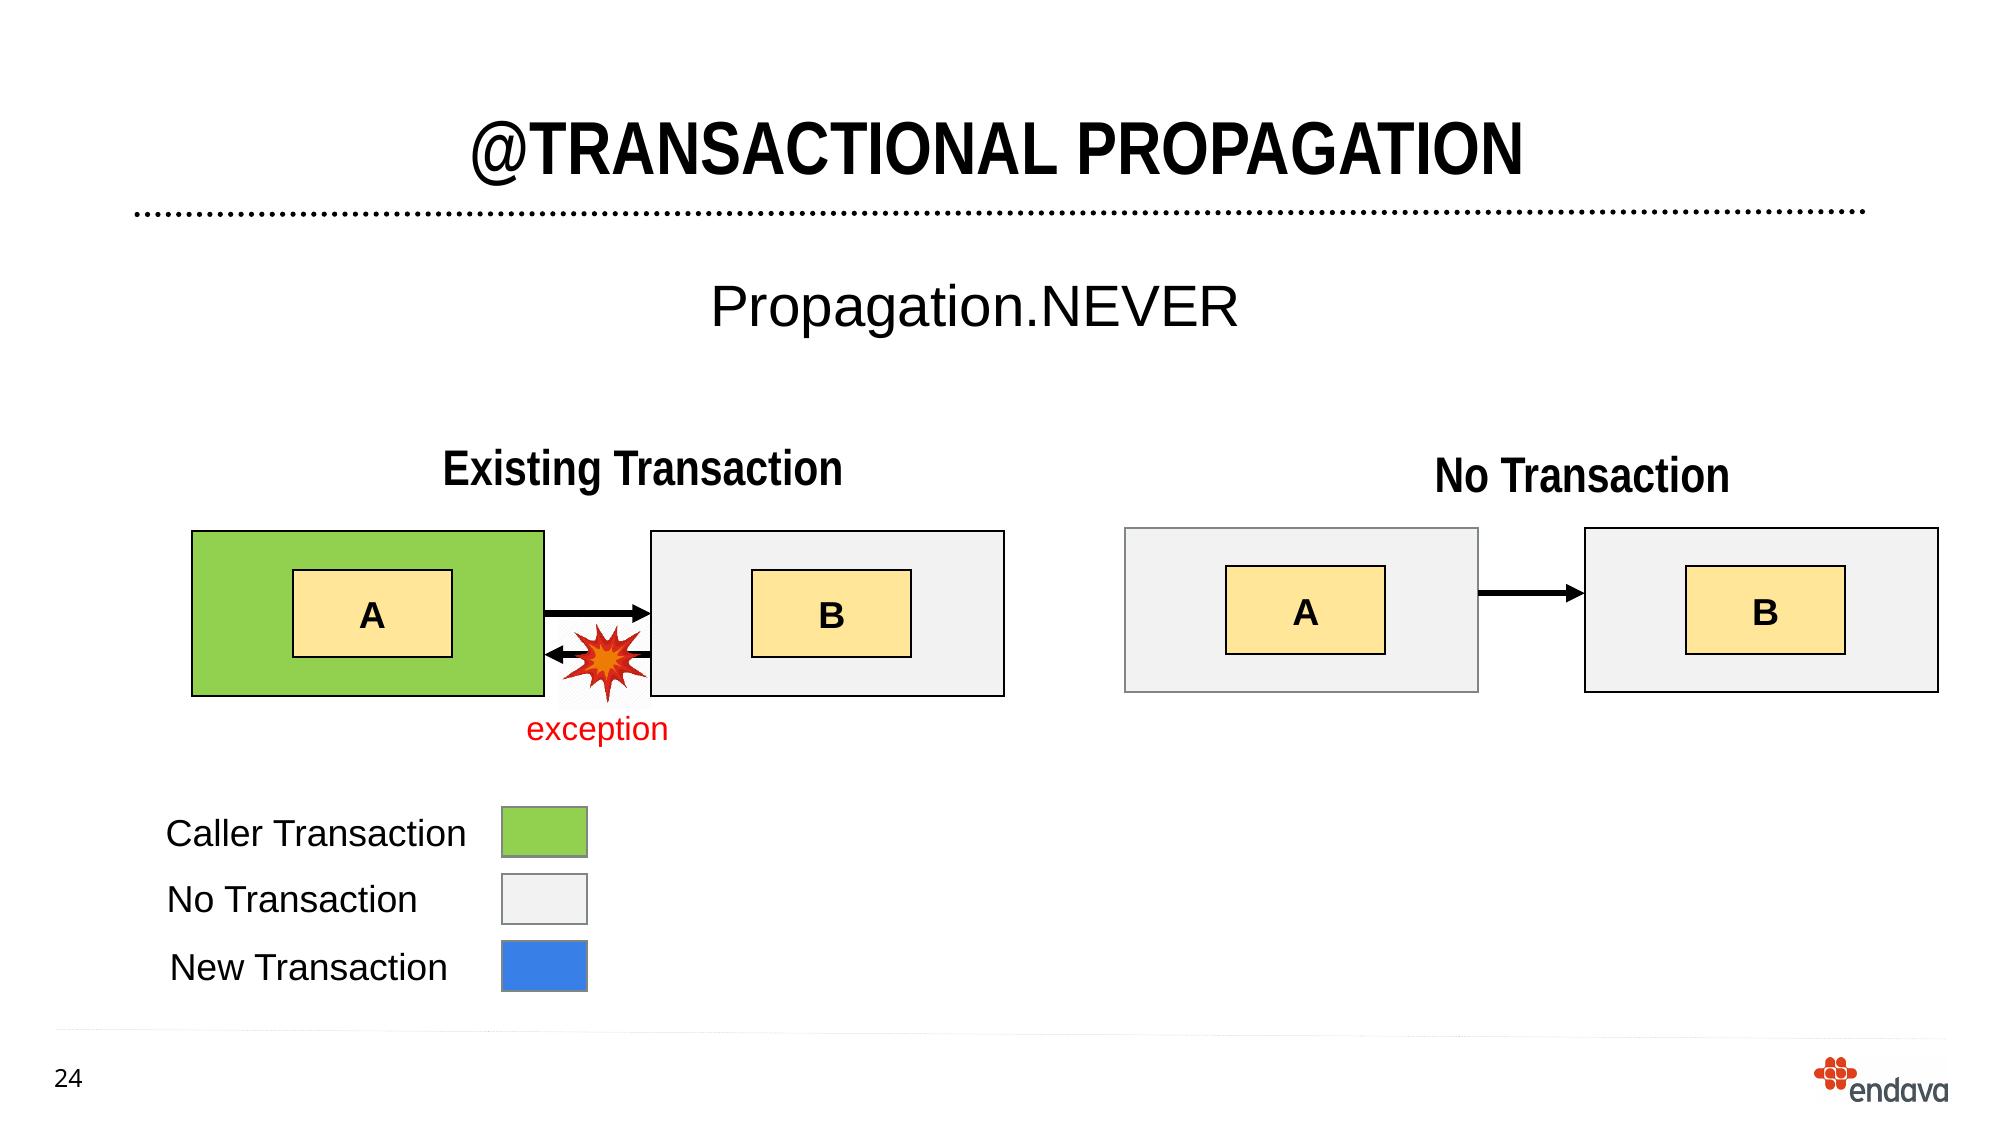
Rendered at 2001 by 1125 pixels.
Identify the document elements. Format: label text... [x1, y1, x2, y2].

text_box [501, 806, 588, 858]
text_box No Transaction [1419, 435, 1746, 510]
text_box A [1225, 565, 1386, 655]
title @Transactional propagation [198, 26, 1812, 195]
text_box Existing Transaction [427, 427, 933, 503]
text_box [501, 873, 588, 925]
picture [557, 616, 652, 710]
text_box [650, 530, 1005, 697]
text_box Caller Transaction [150, 801, 482, 862]
text_box No Transaction [151, 868, 434, 928]
text_box B [751, 569, 912, 658]
text_box [1124, 527, 1479, 693]
text_box [501, 940, 588, 992]
picture [1814, 1057, 1948, 1102]
text_box A [292, 569, 453, 658]
text_box exception [511, 699, 685, 755]
text_box [191, 530, 545, 697]
text_box New Transaction [154, 935, 463, 996]
text_box Propagation.NEVER [695, 260, 1257, 346]
text_box [1584, 527, 1939, 693]
text_box B [1685, 565, 1846, 655]
